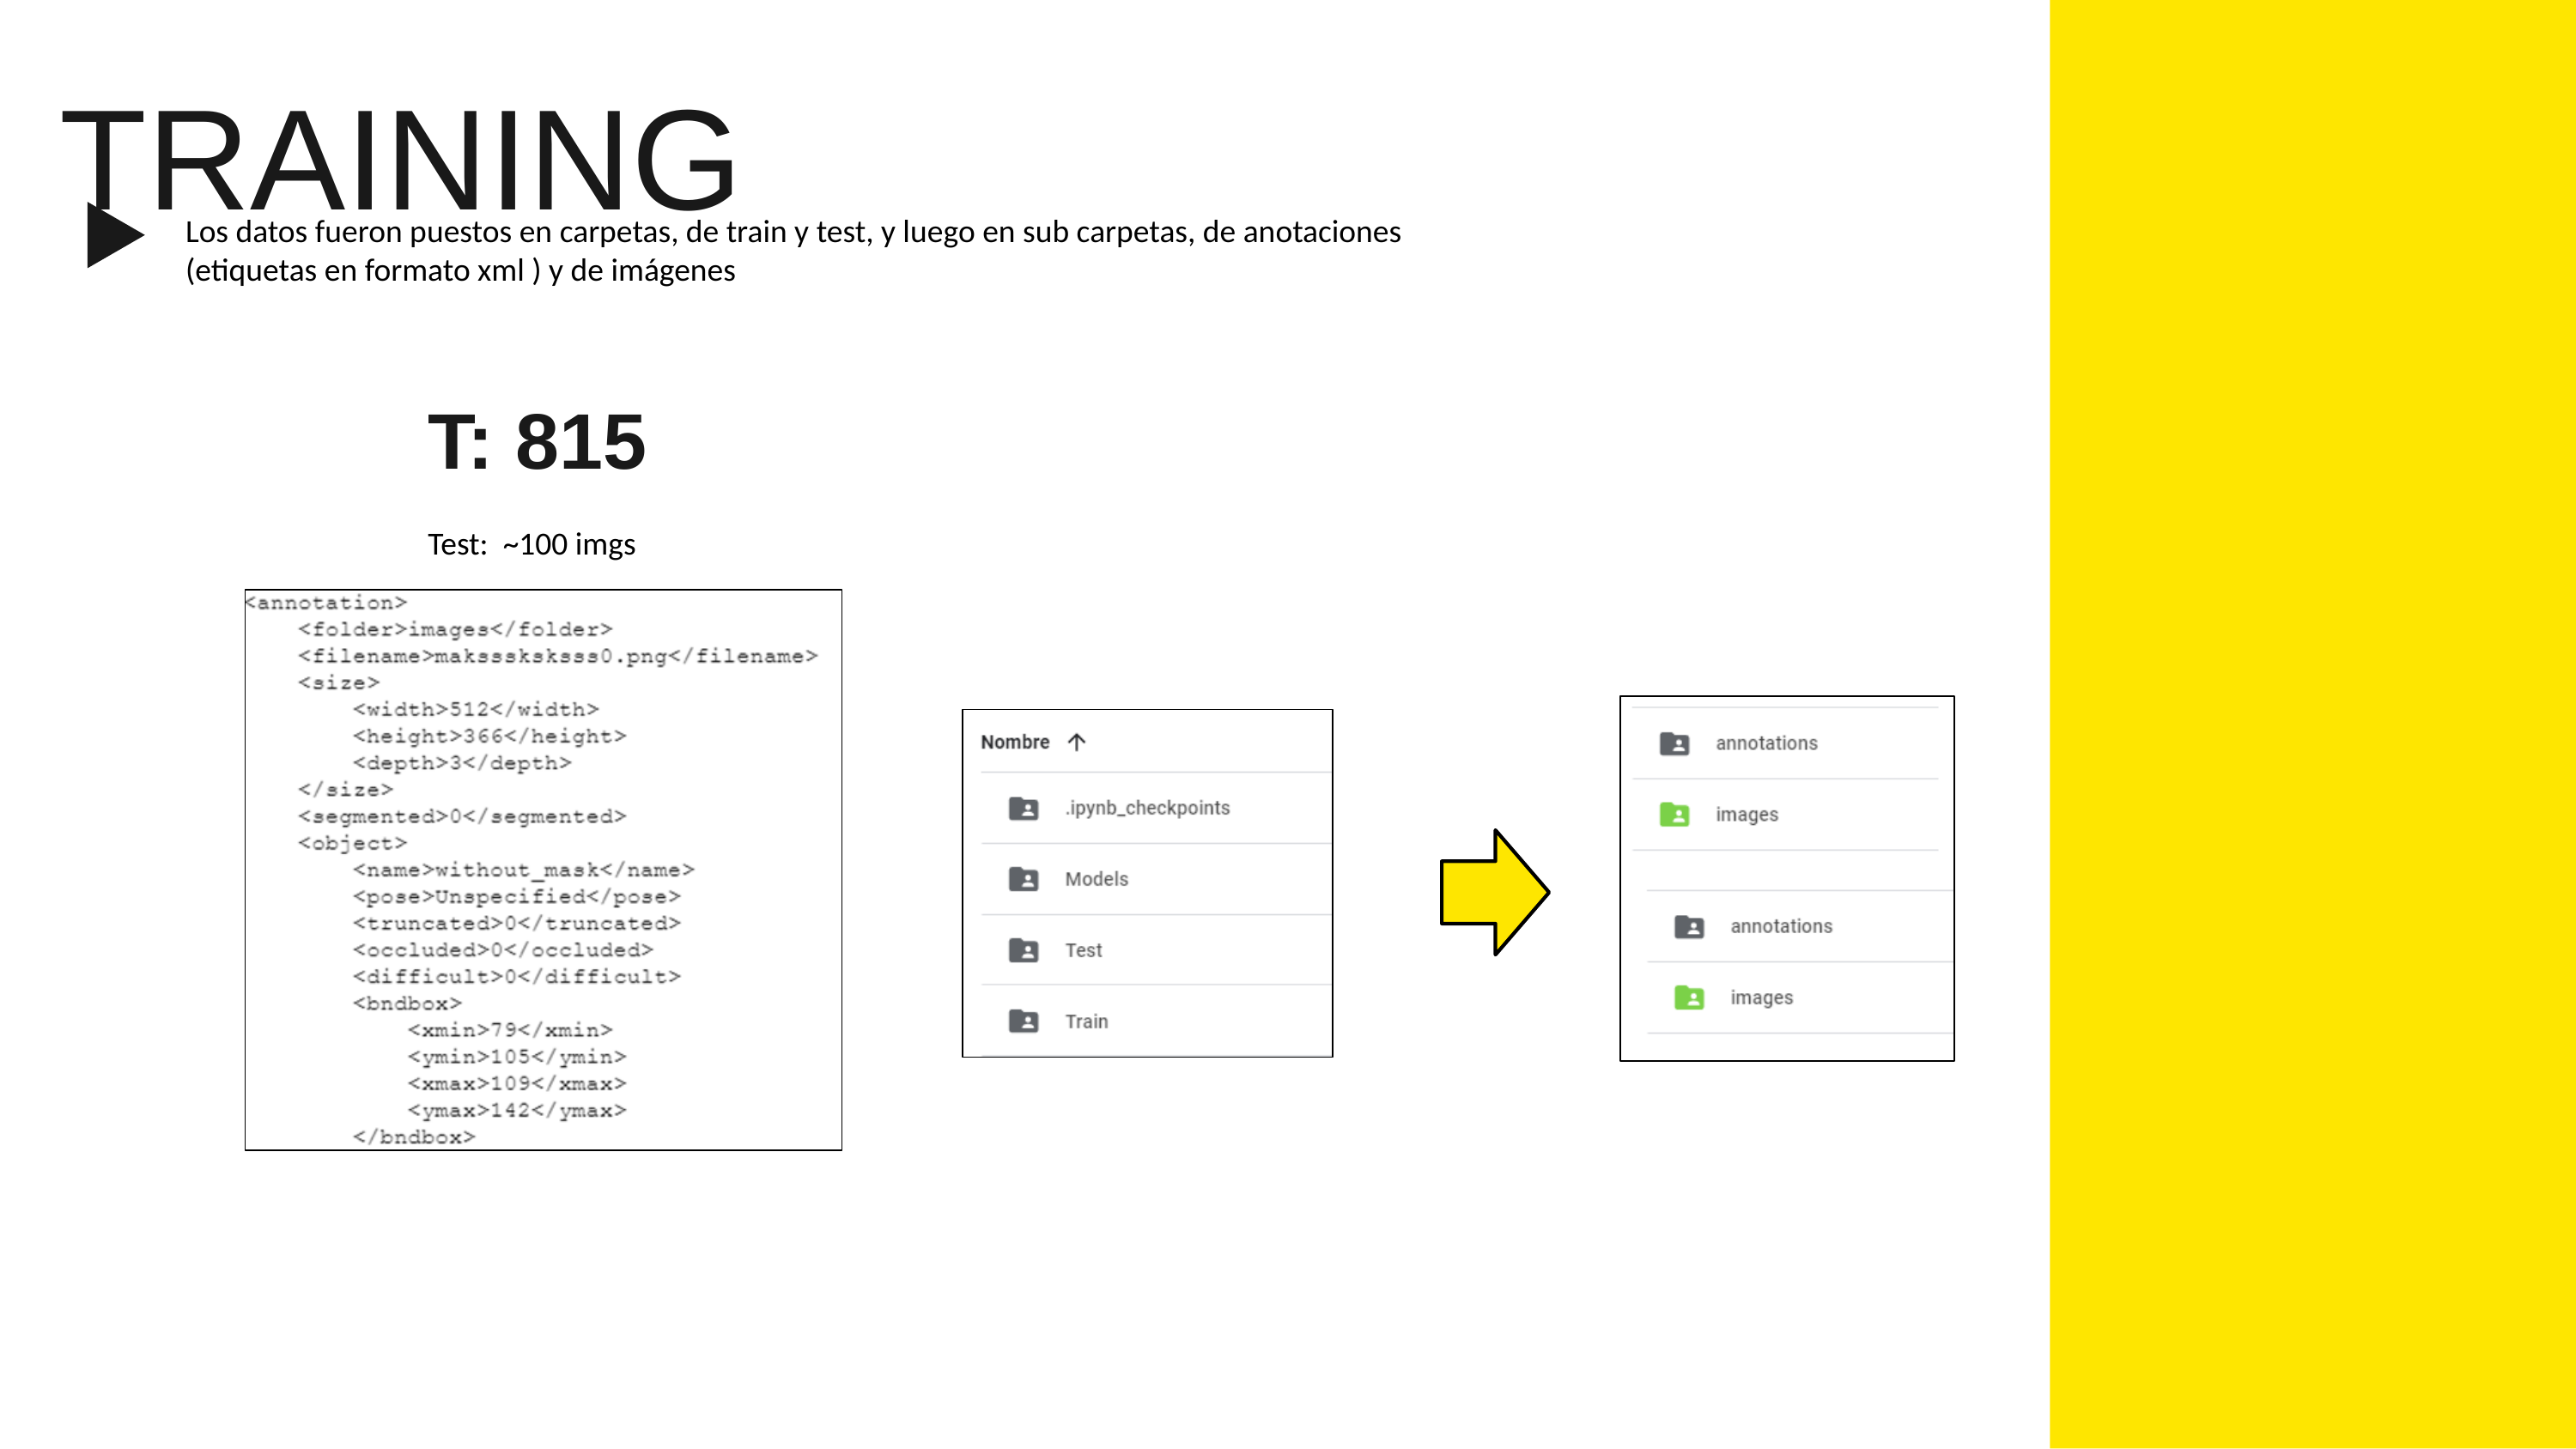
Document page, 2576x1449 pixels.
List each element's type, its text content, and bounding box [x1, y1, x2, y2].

text_box T: 815 Test: ~100 imgs [415, 383, 694, 570]
text_box [2050, 0, 2576, 1449]
picture [245, 590, 841, 1150]
picture [1620, 696, 1954, 1061]
text_box Los datos fueron puestos en carpetas, de train y test, y luego en sub carpetas, de anotaciones (etiquetas en formato xml ) y de imágenes [172, 203, 1475, 295]
picture [963, 710, 1333, 1057]
text_box TRAINING [59, 67, 1049, 231]
text_box [1442, 829, 1550, 955]
text_box [87, 202, 145, 269]
